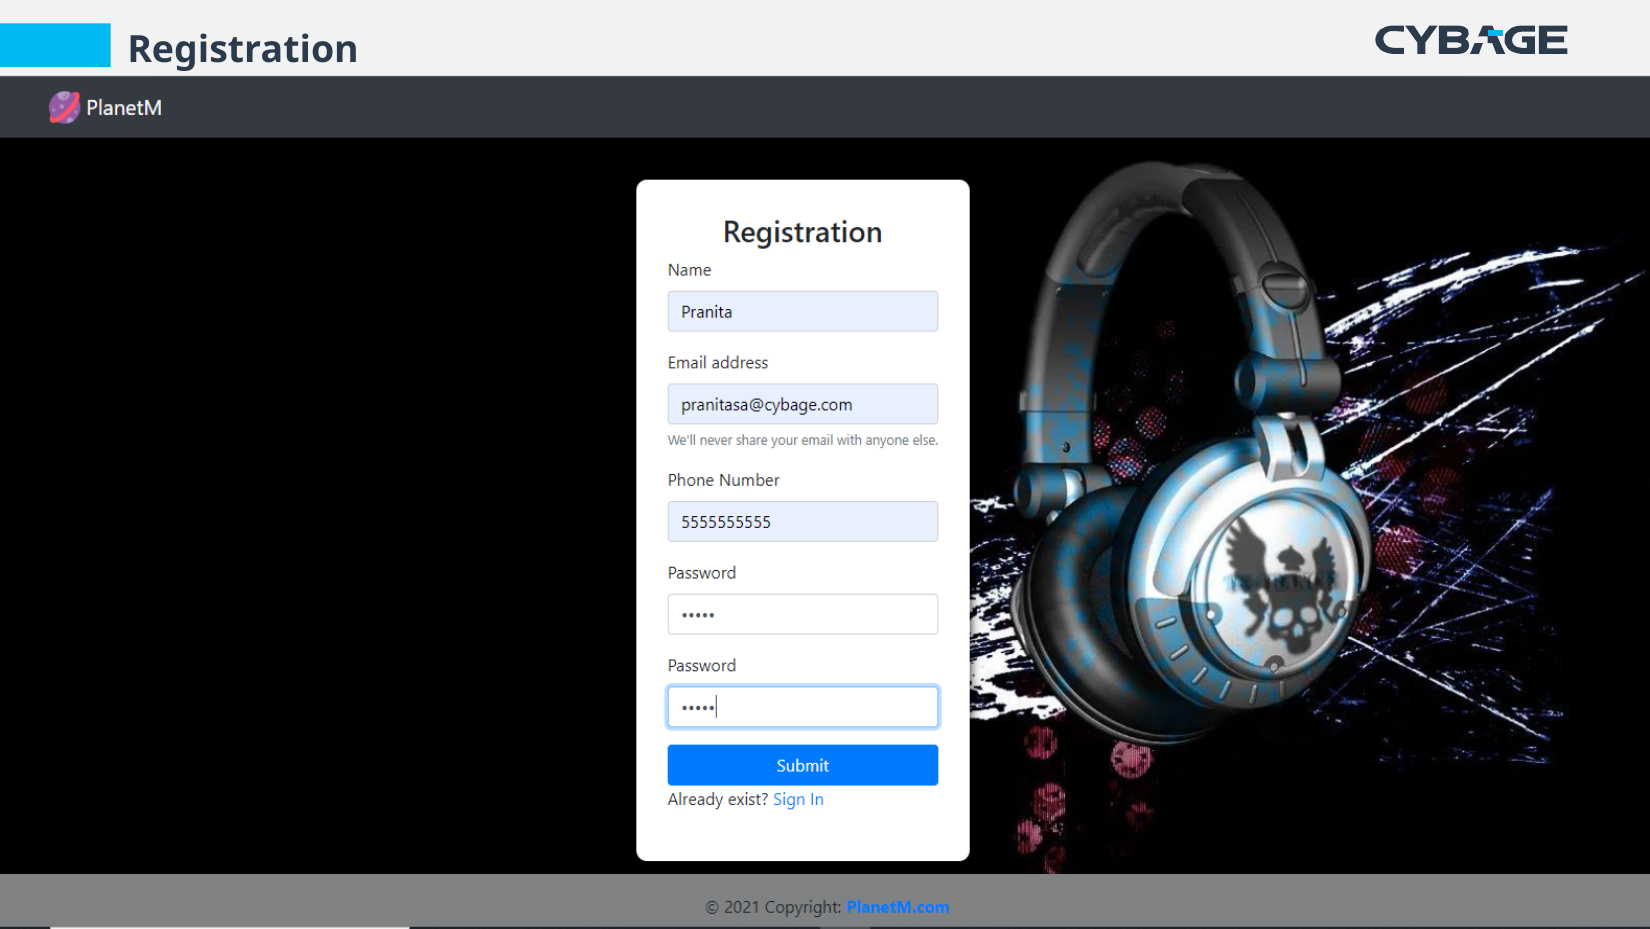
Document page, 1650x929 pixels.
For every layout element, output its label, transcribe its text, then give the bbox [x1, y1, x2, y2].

text_box [0, 21, 110, 69]
text_box Registration [110, 16, 938, 71]
picture [0, 73, 1650, 929]
